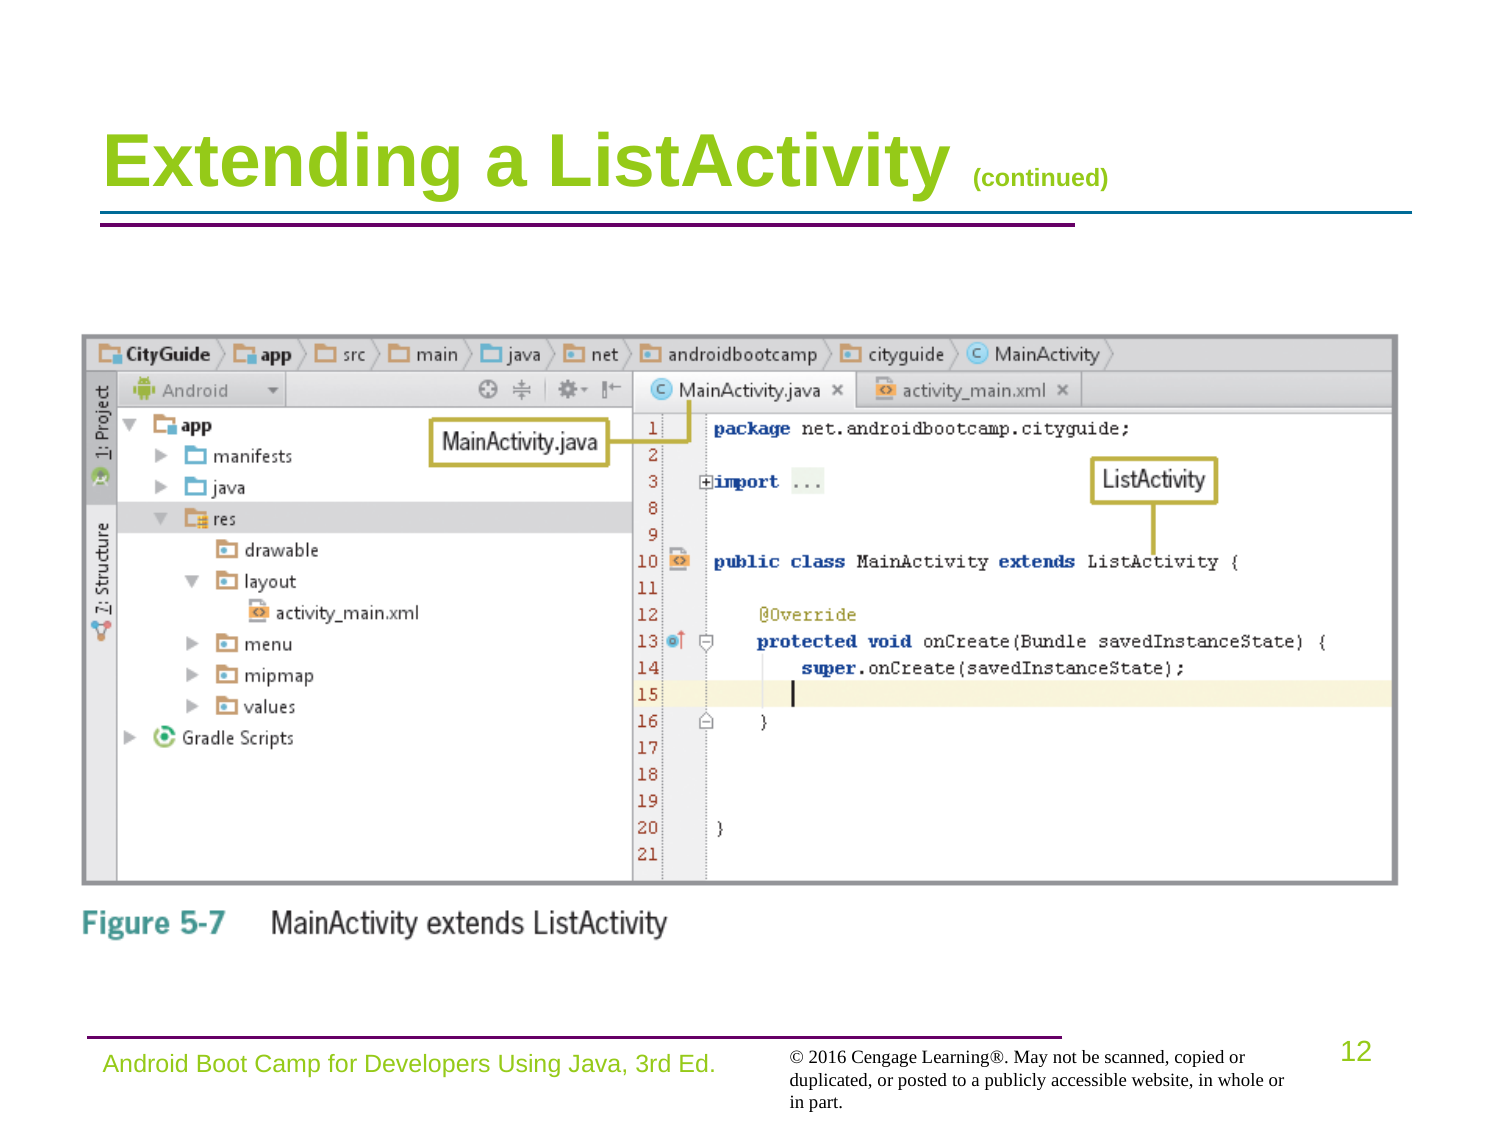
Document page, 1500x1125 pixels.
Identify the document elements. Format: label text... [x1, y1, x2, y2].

footer Android Boot Camp for Developers Using Java, 3rd Ed. [87, 1025, 988, 1100]
picture [60, 311, 1440, 964]
title Extending a ListActivity (continued) [87, 62, 1413, 251]
slide_number 12 [1074, 1025, 1388, 1100]
